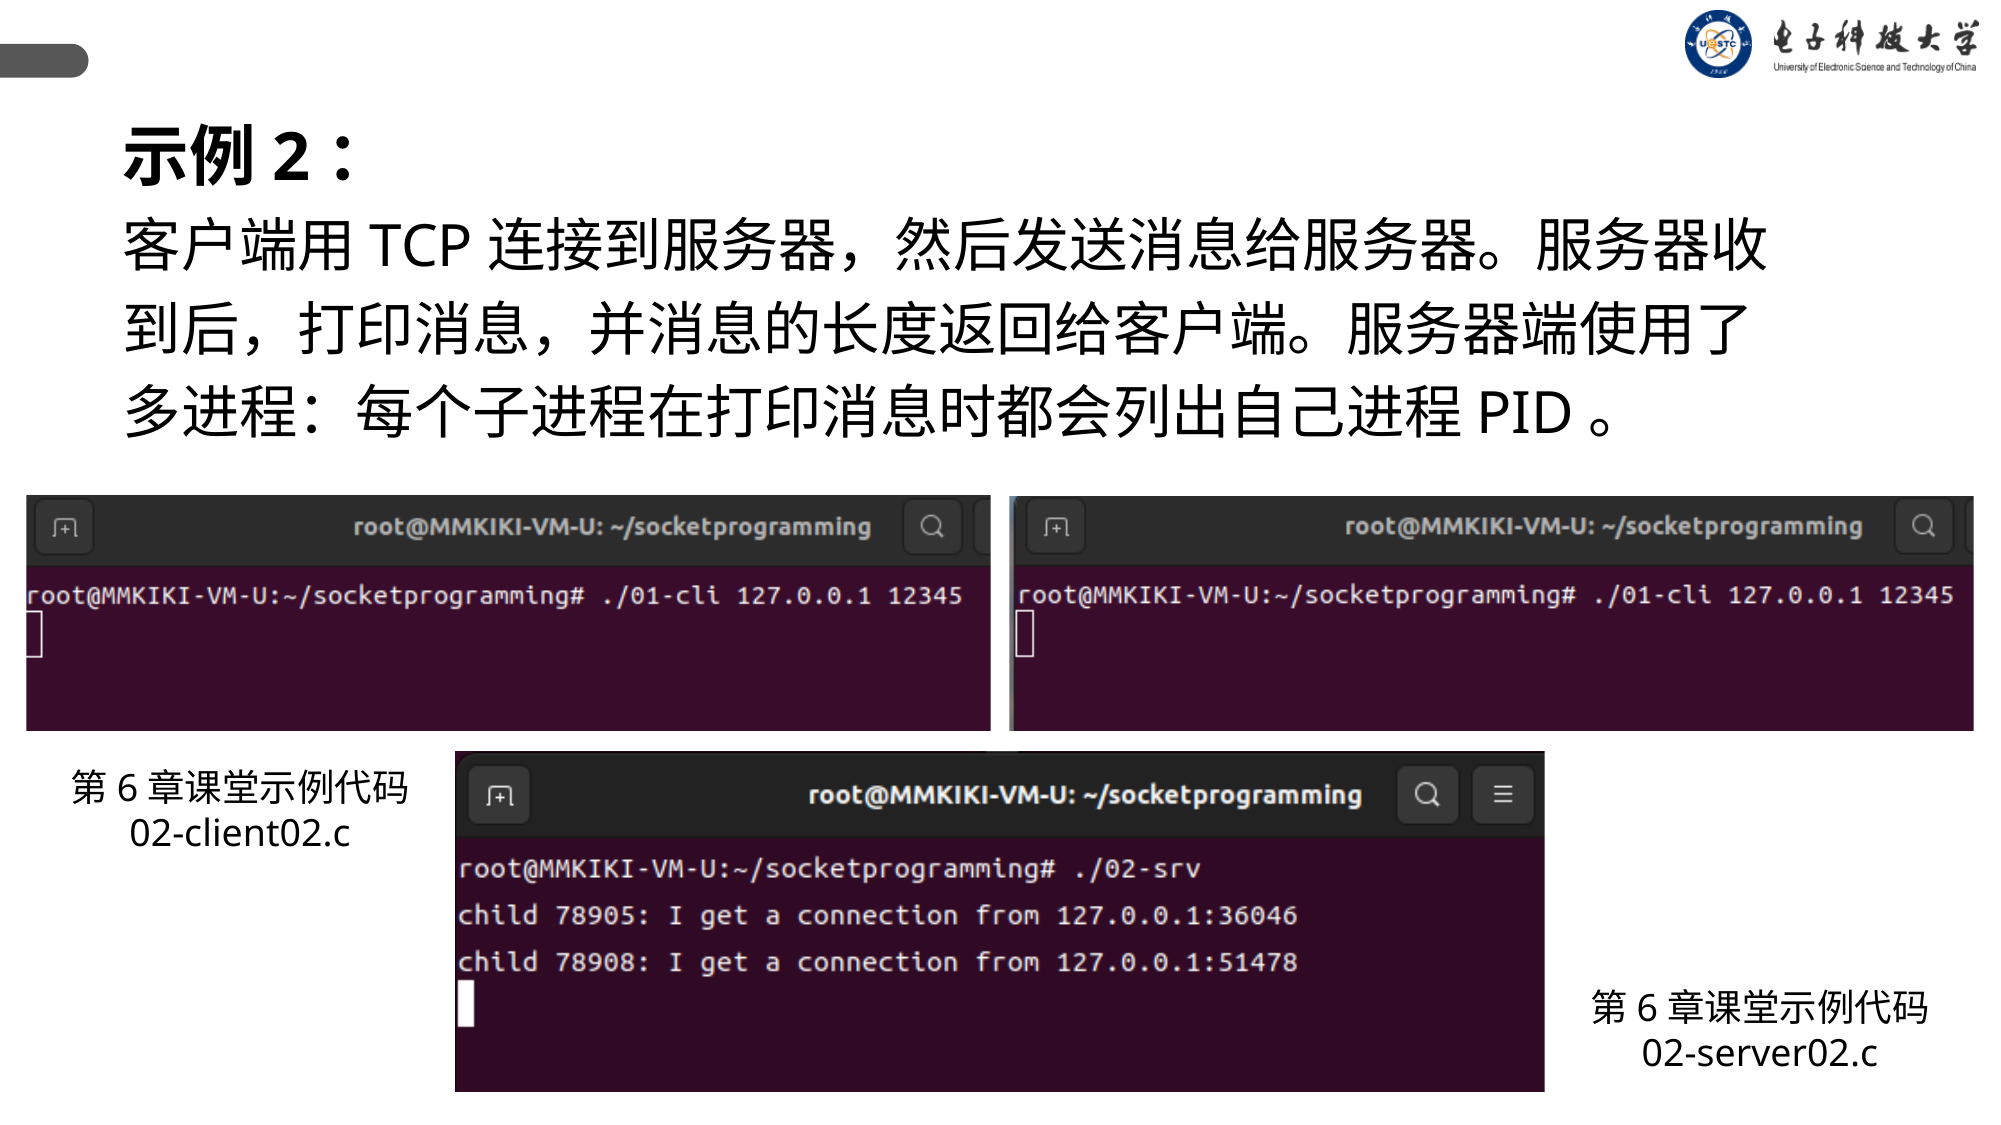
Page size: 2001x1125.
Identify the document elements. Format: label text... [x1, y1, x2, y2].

picture [455, 751, 1545, 1092]
text_box 第6章课堂示例代码 02-server02.c [1545, 977, 2000, 1082]
picture [1009, 496, 1974, 731]
picture [26, 495, 991, 731]
text_box 示例2： 客户端用TCP连接到服务器，然后发送消息给服务器。服务器收到后，打印消息，并消息的长度返回给客户端。服务器端使用了多进程：每个子进程在打印消息时都会列出自己进程PID。 [108, 90, 1823, 454]
picture [1685, 10, 1979, 78]
text_box 第6章课堂示例代码 02-client02.c [0, 756, 455, 861]
